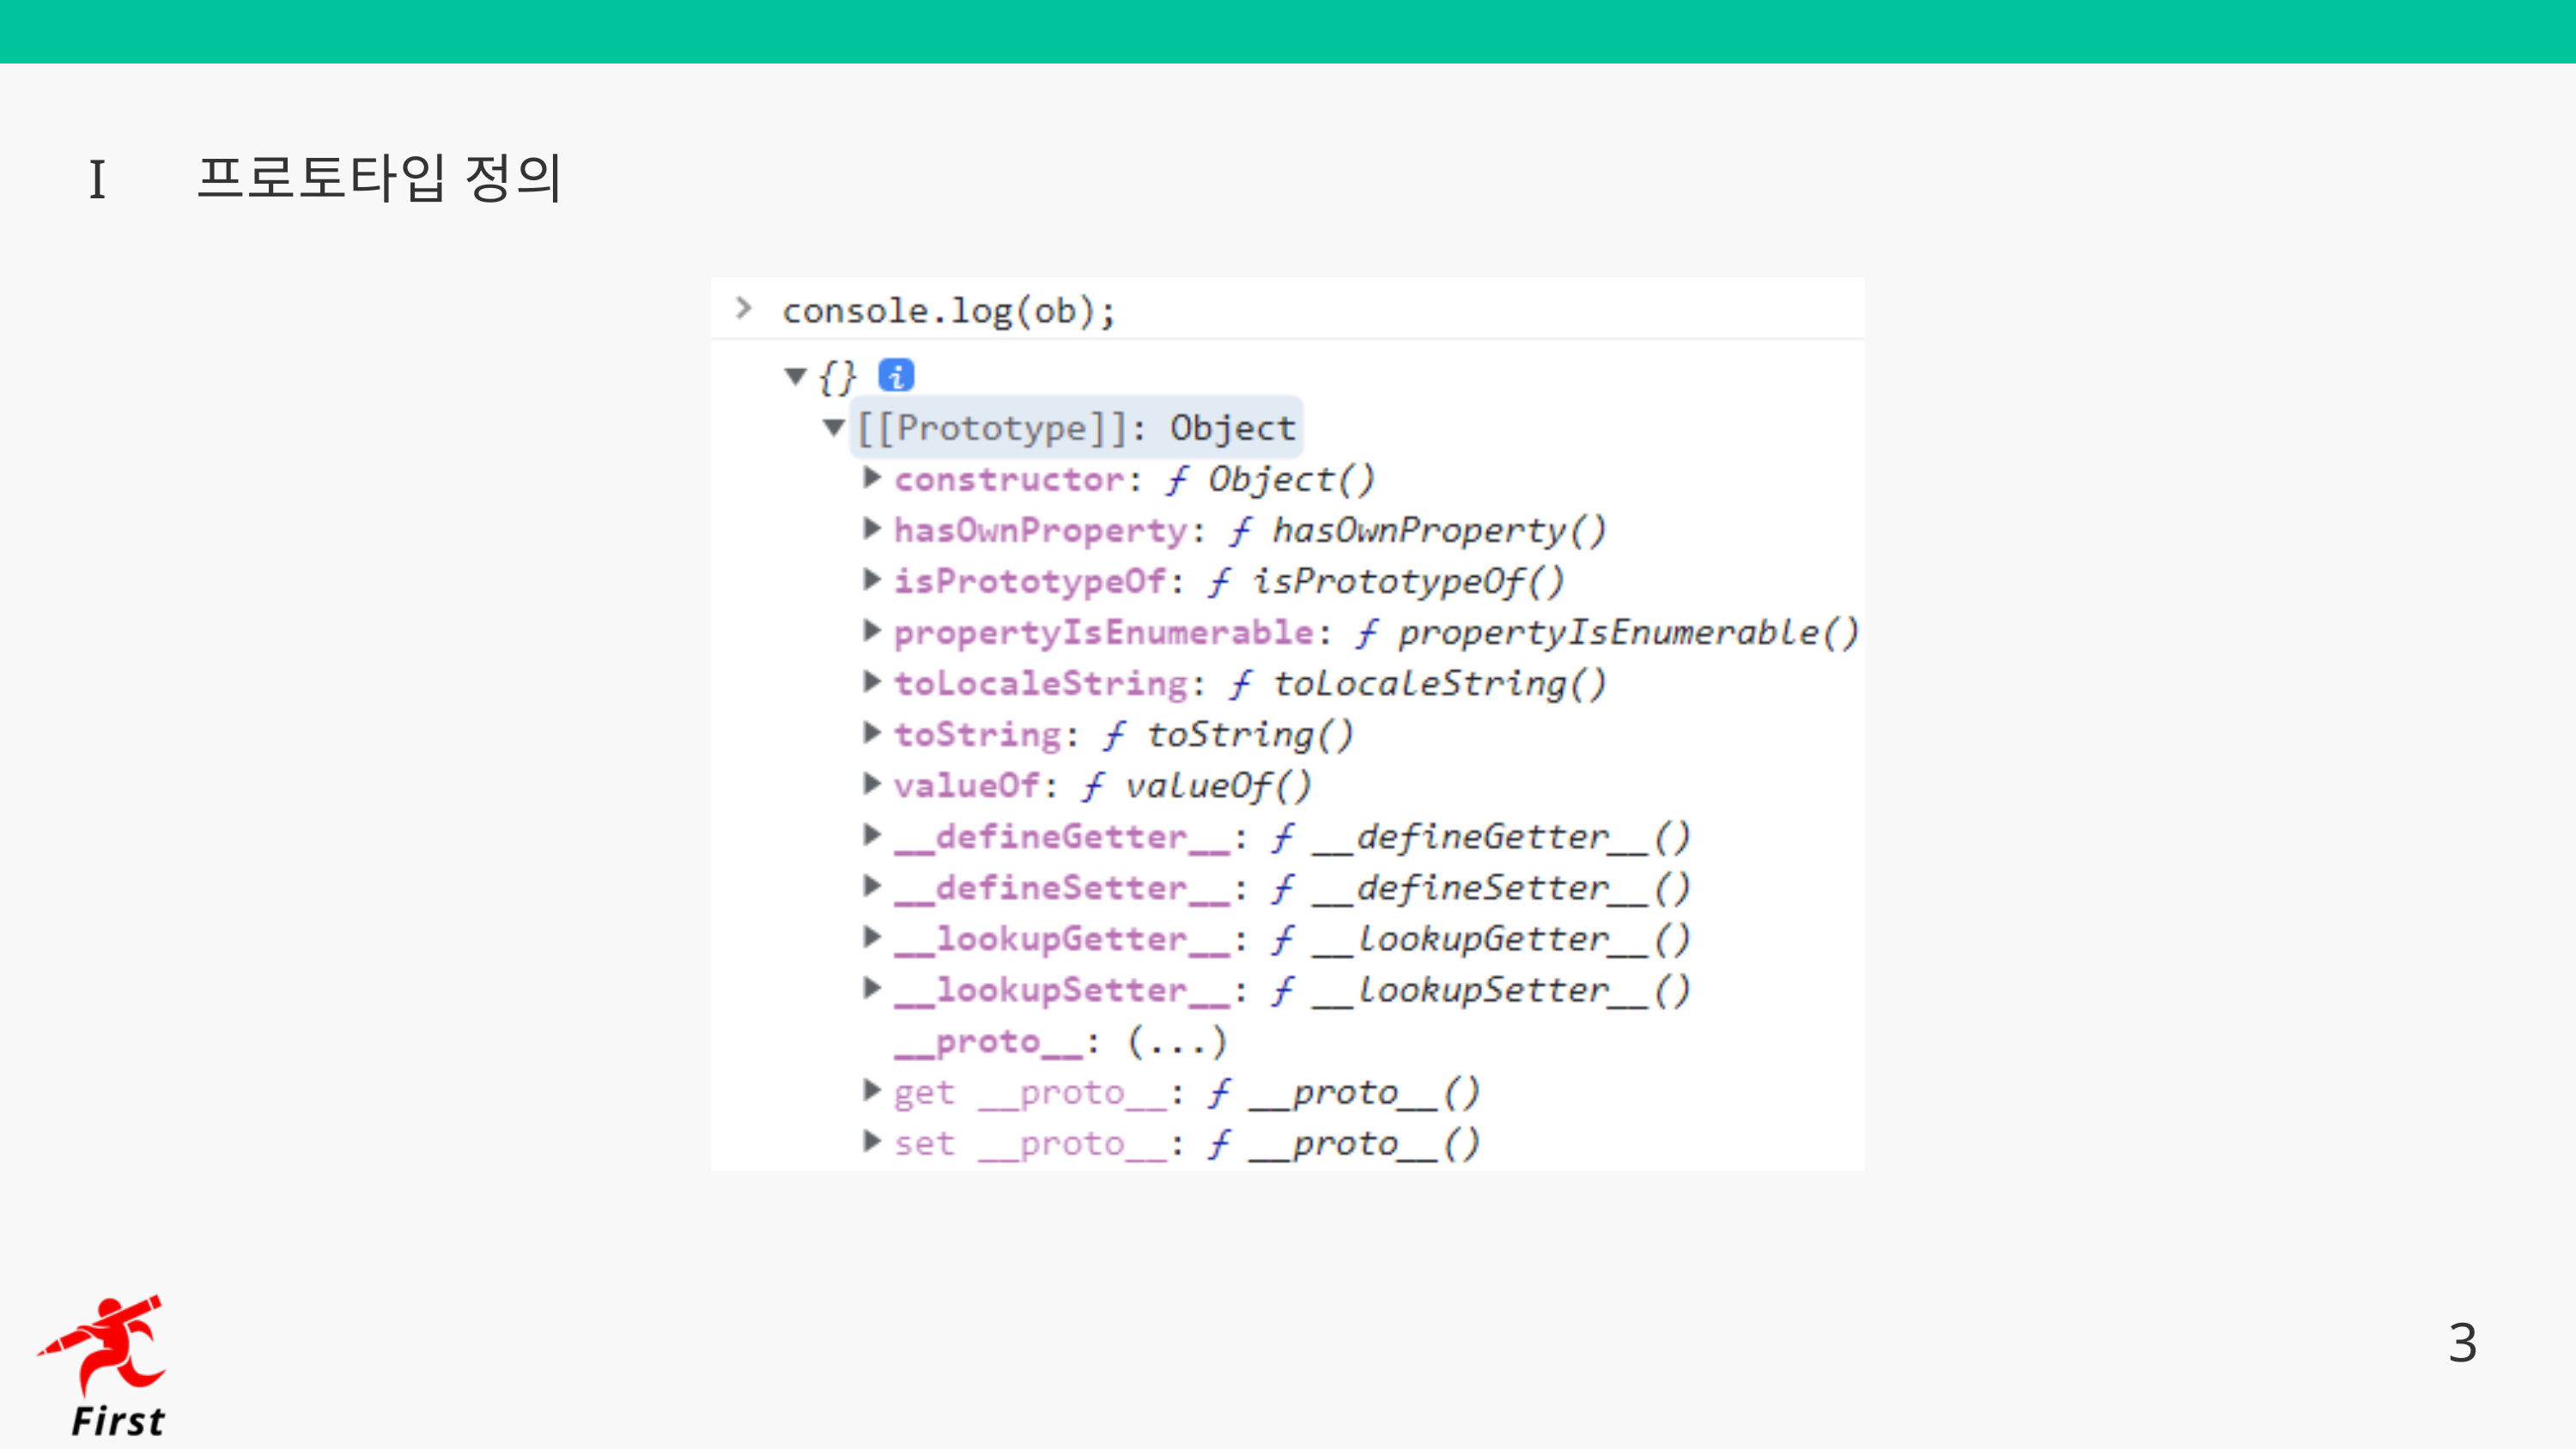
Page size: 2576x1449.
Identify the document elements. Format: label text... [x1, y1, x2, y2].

text_box I [59, 144, 136, 209]
picture [711, 277, 1865, 1171]
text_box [0, 0, 2576, 64]
picture [0, 1282, 204, 1449]
text_box 프로토타입 정의 [196, 144, 1689, 209]
text_box 3 [2383, 1286, 2480, 1373]
